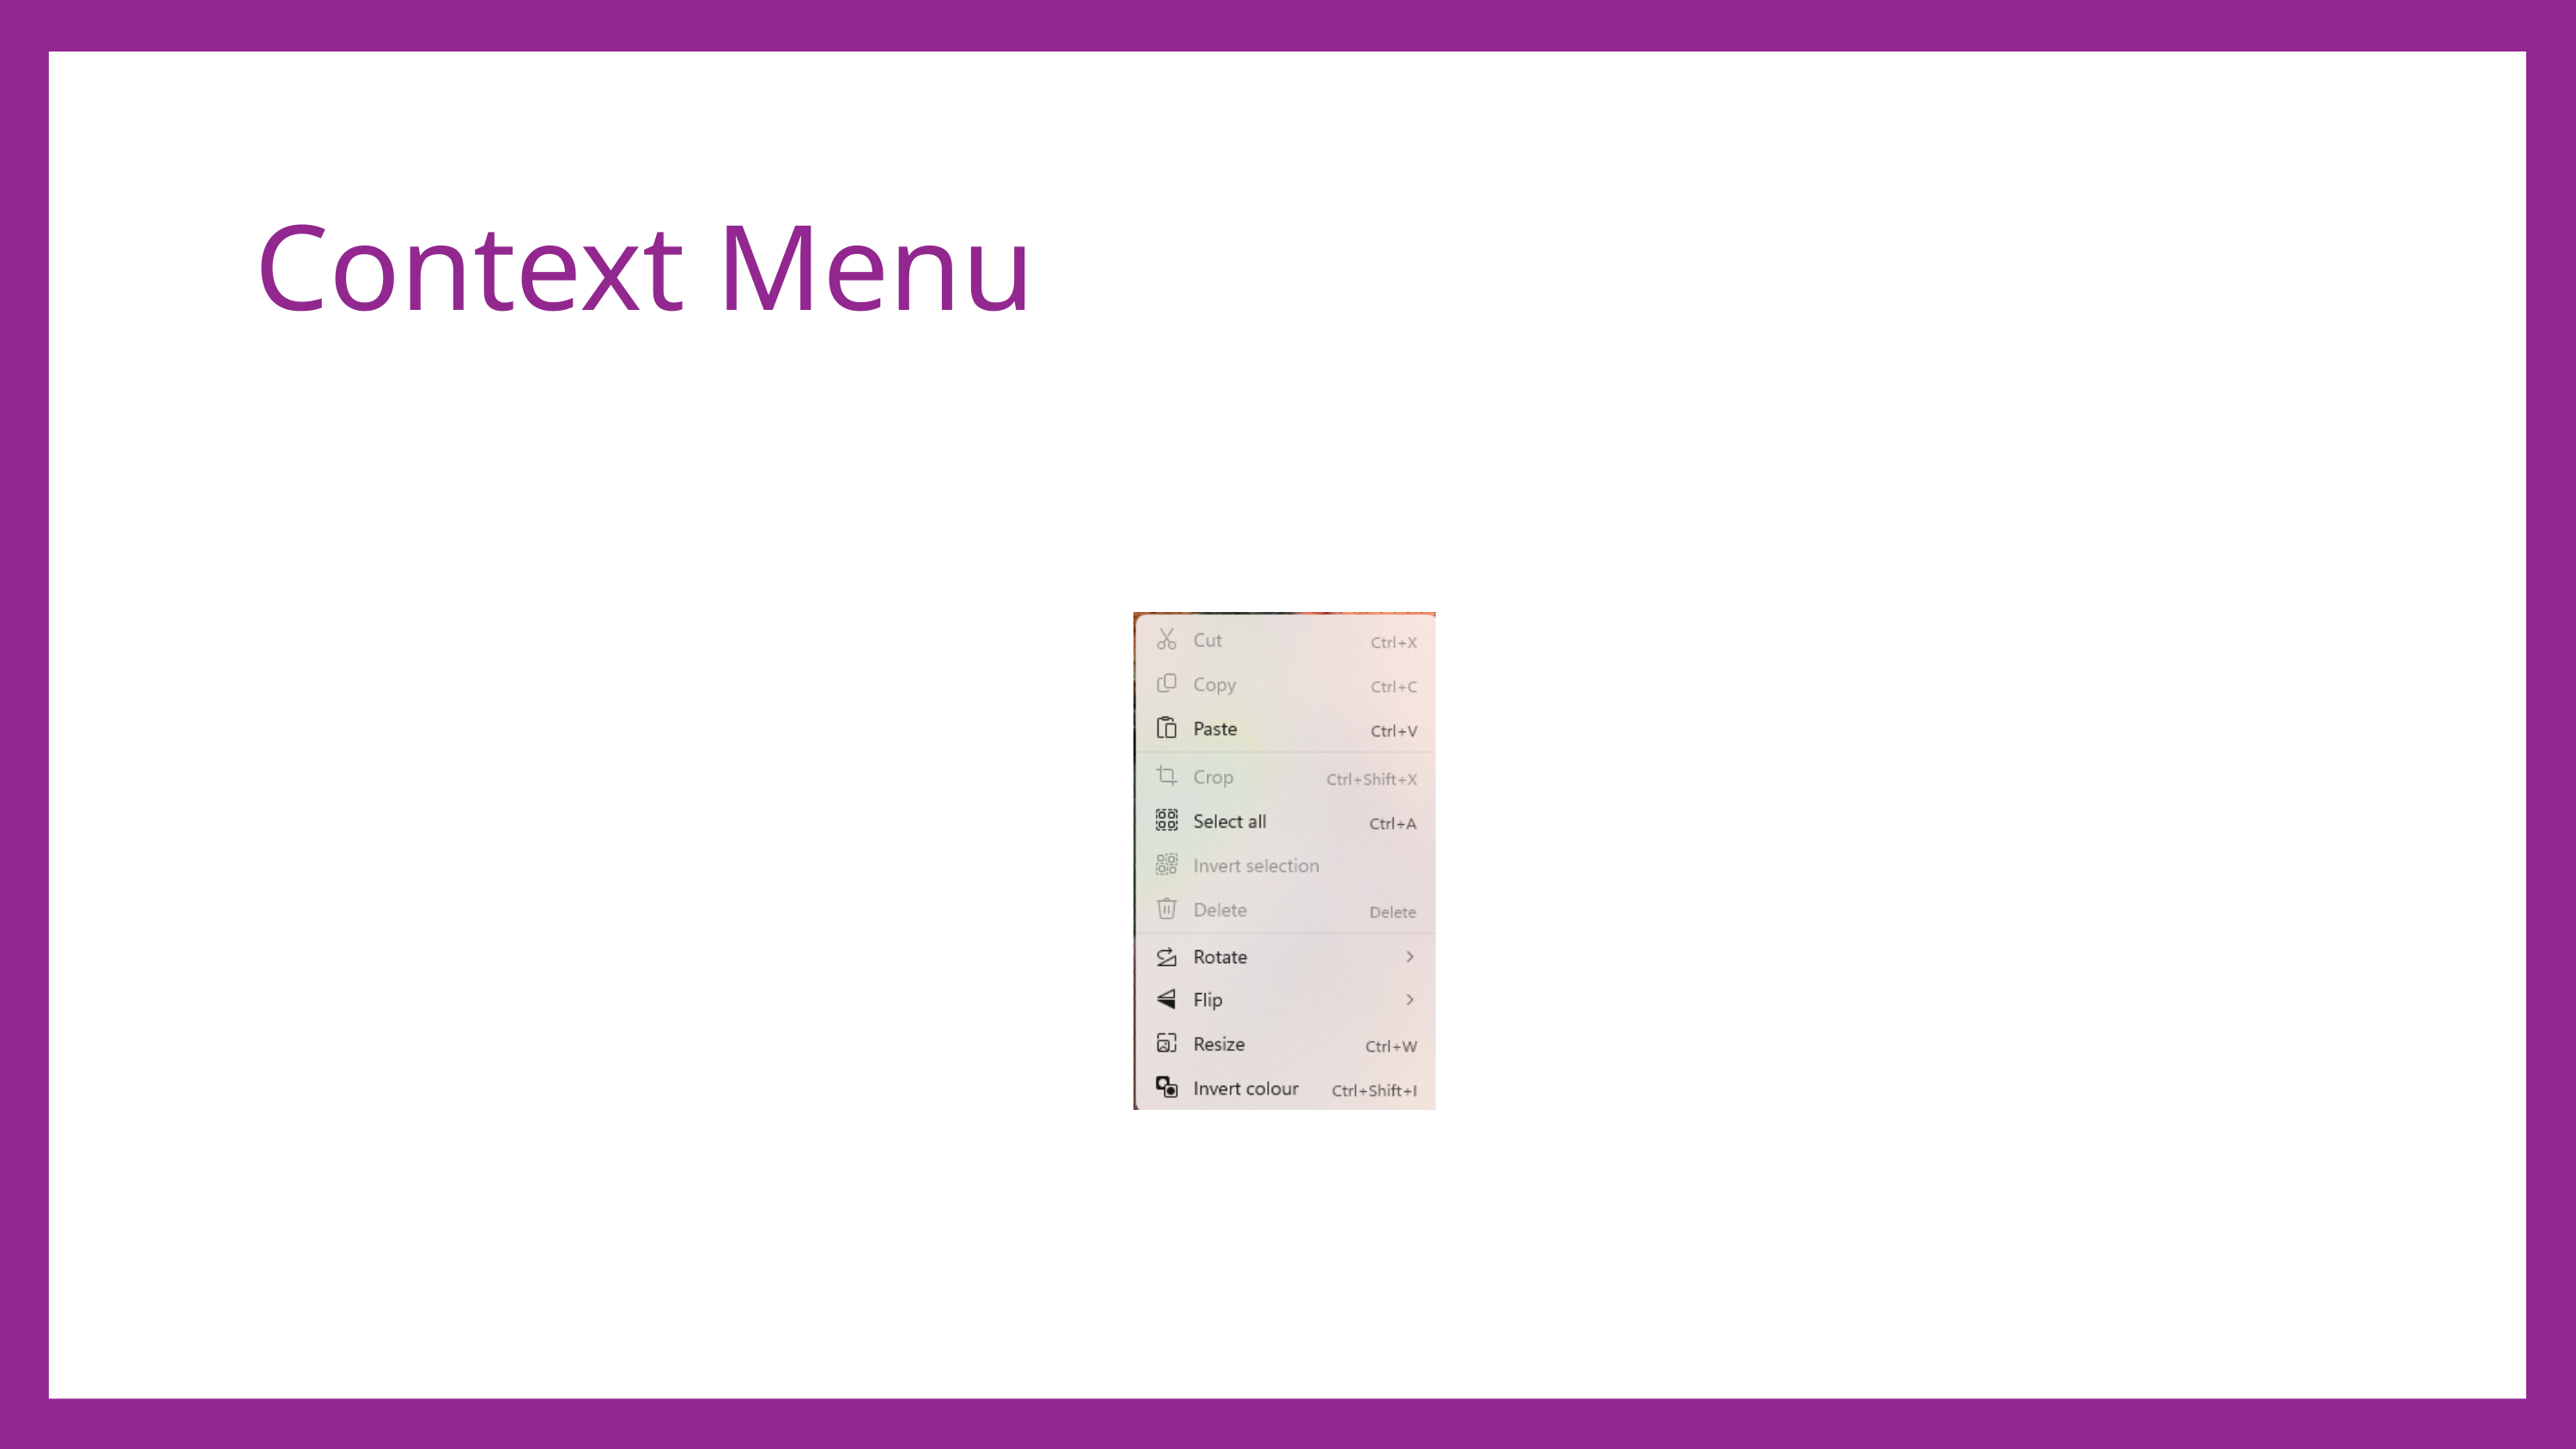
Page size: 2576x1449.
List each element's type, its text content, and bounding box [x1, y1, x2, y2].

title Context Menu [241, 129, 2329, 415]
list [1133, 611, 1436, 1111]
